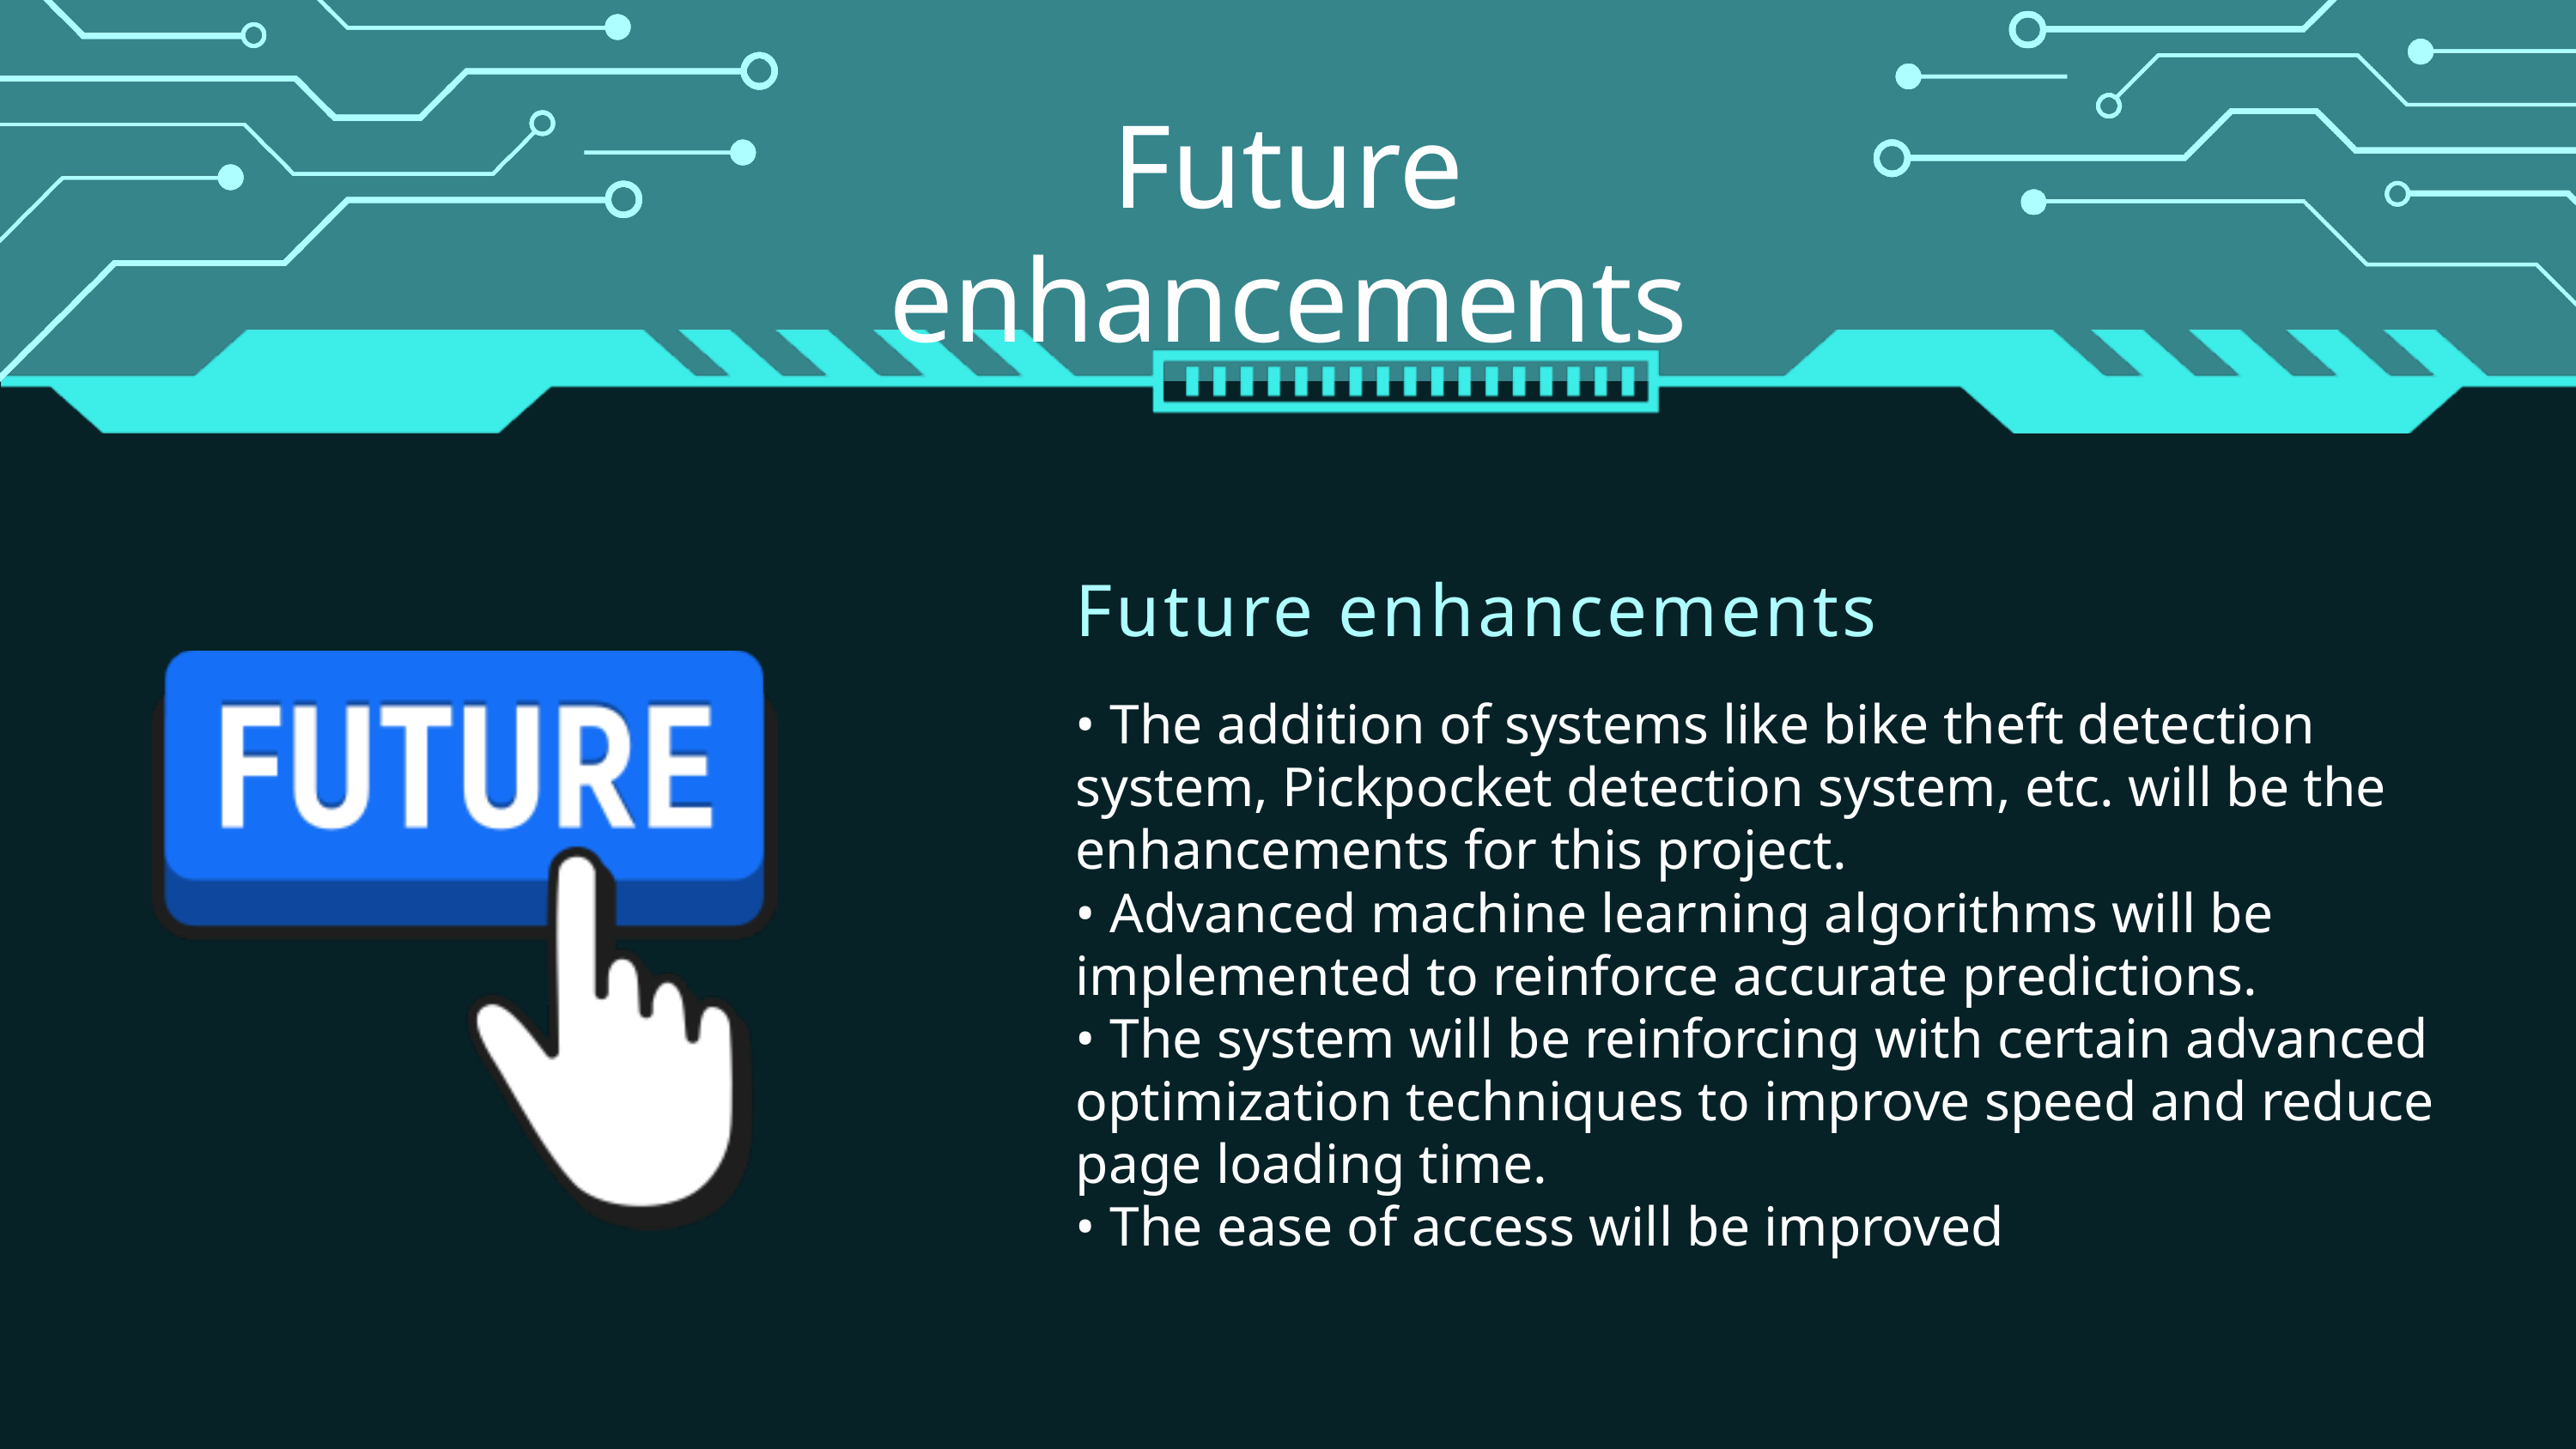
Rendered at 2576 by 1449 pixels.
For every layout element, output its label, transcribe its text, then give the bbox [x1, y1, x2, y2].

picture [0, 0, 2576, 434]
picture [152, 651, 778, 1231]
text_box • The addition of systems like bike theft detection system, Pickpocket detection system, etc. will be the enhancements for this project. • Advanced machine learning algorithms will be implemented to reinforce accurate predictions. • The system will be reinforcing with certain advanced optimization techniques to improve speed and reduce page loading time. • The ease of access will be improved [1075, 692, 2461, 1257]
text_box Future enhancements [1075, 567, 1911, 652]
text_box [781, 0, 1868, 327]
